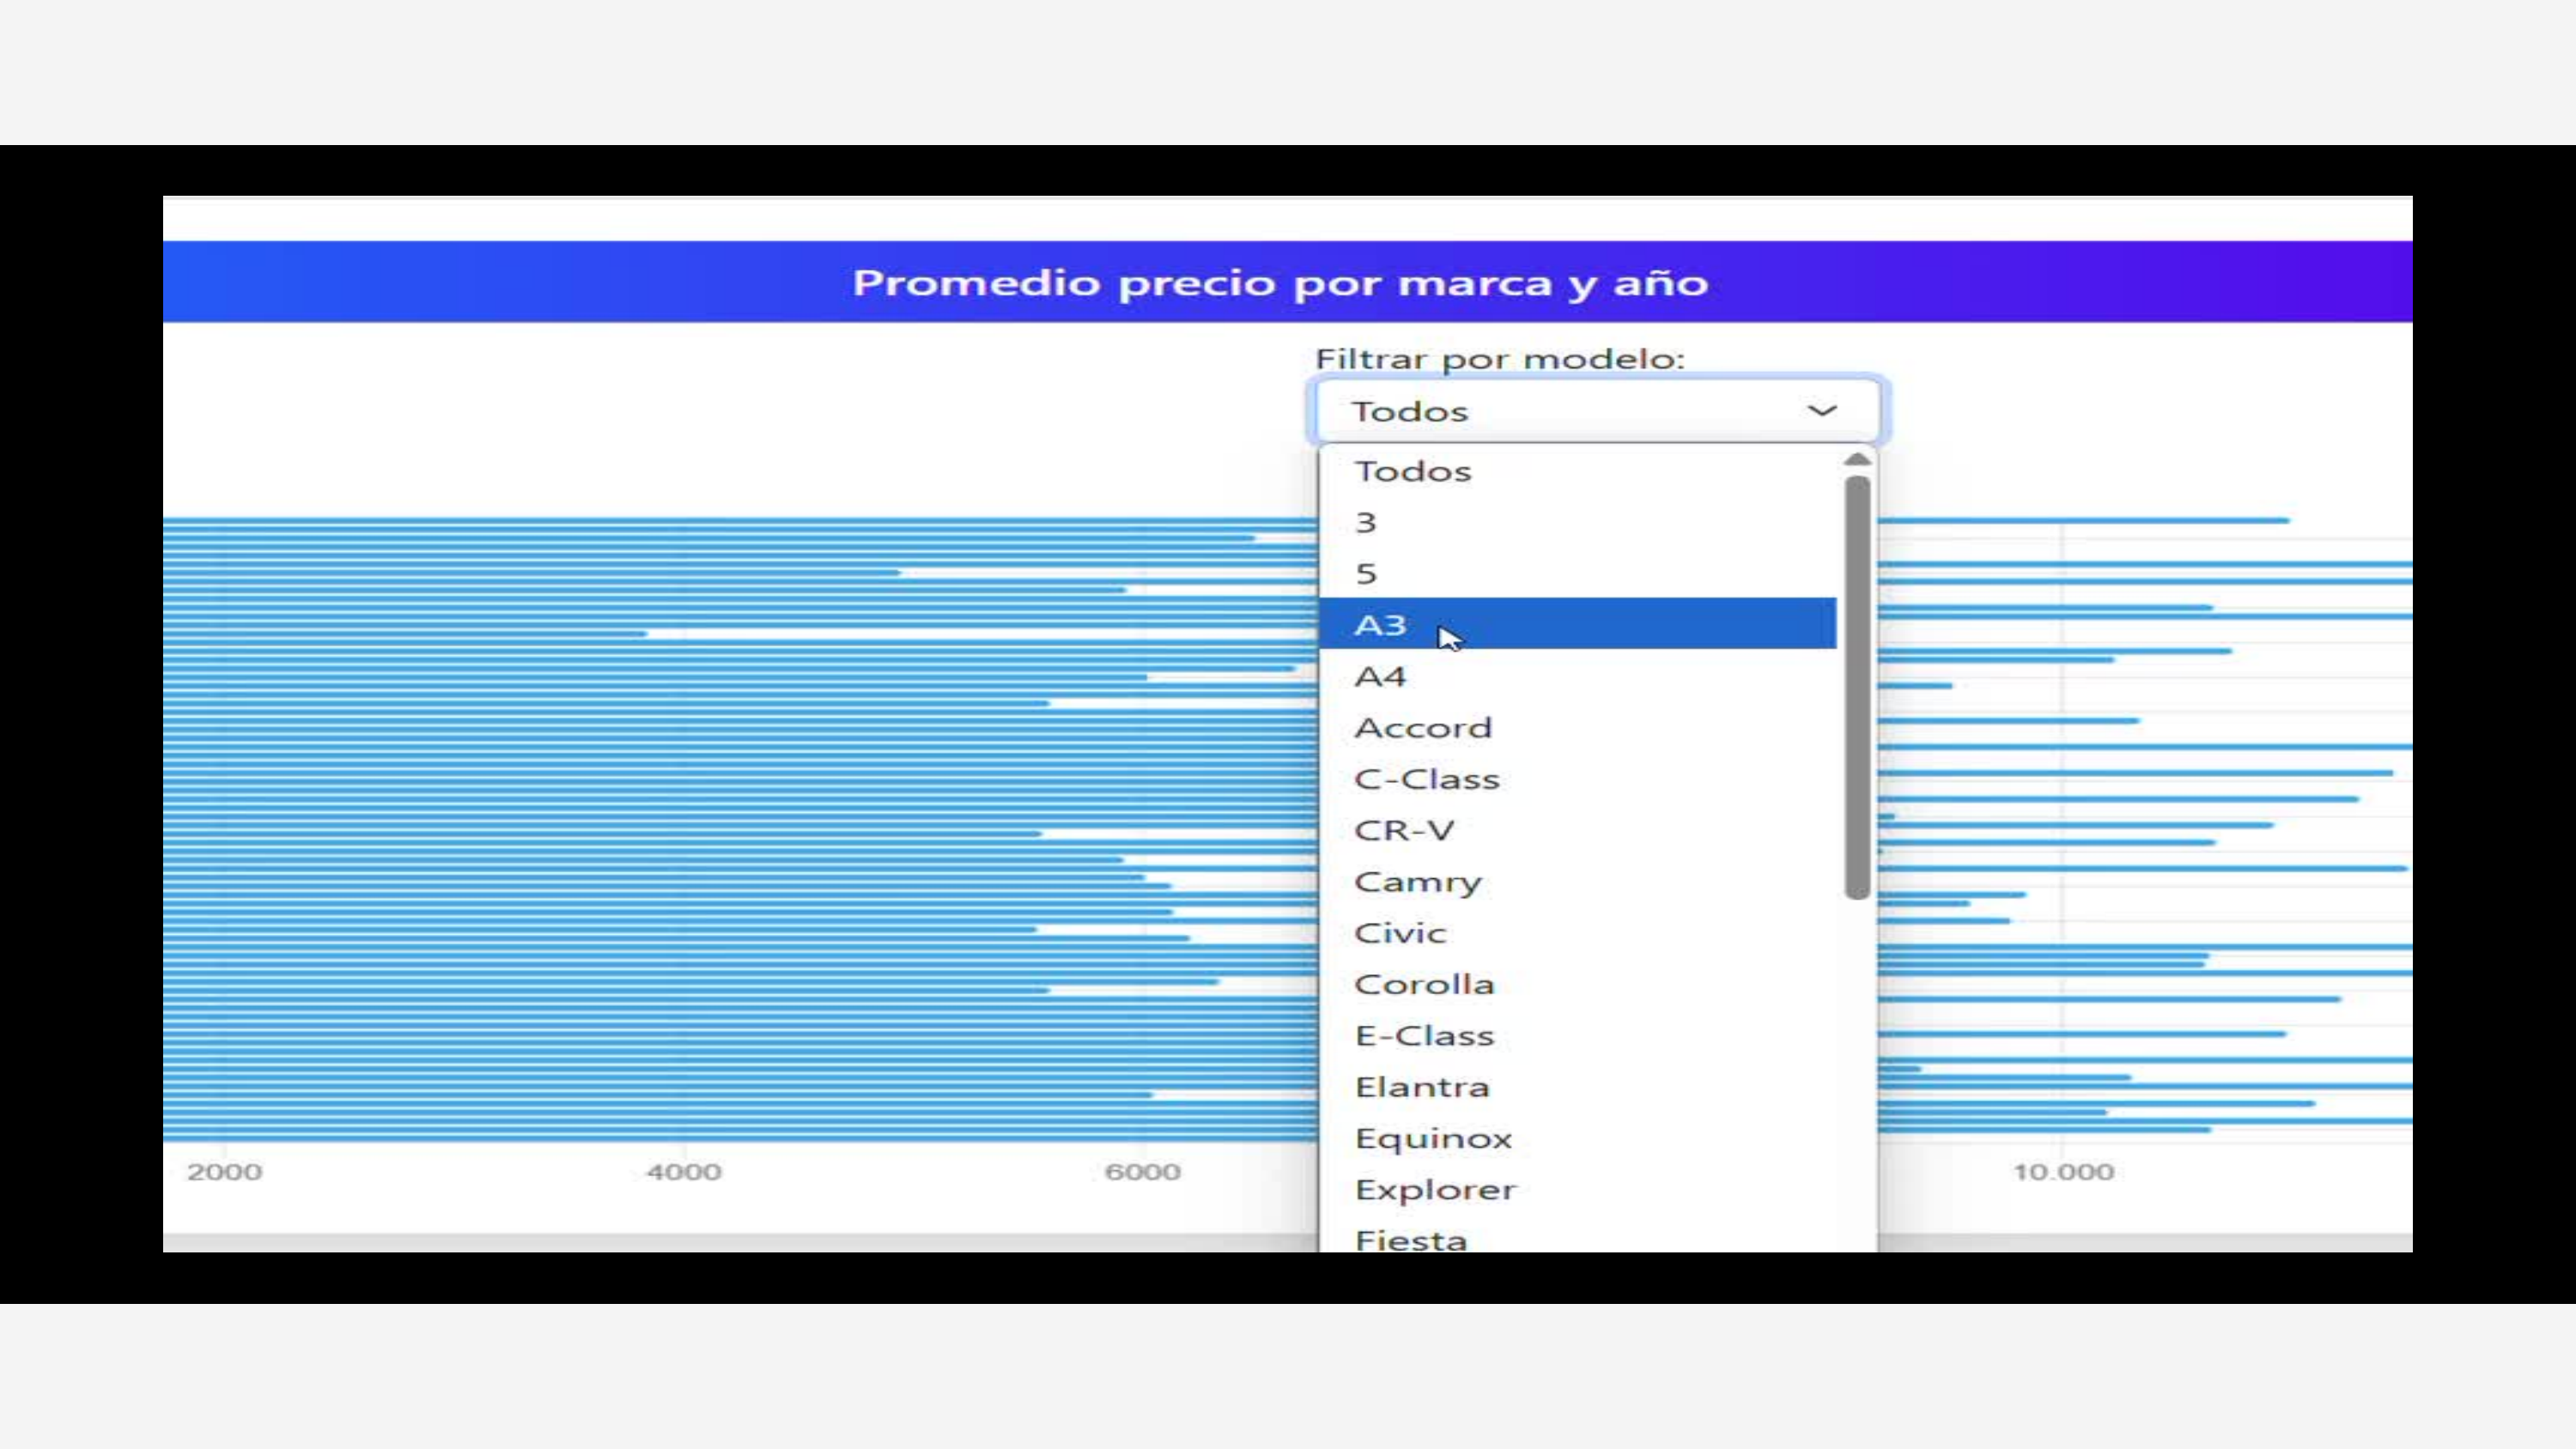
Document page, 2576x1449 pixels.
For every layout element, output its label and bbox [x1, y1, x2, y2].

text_box [162, 195, 2414, 1253]
text_box [0, 144, 2576, 1304]
